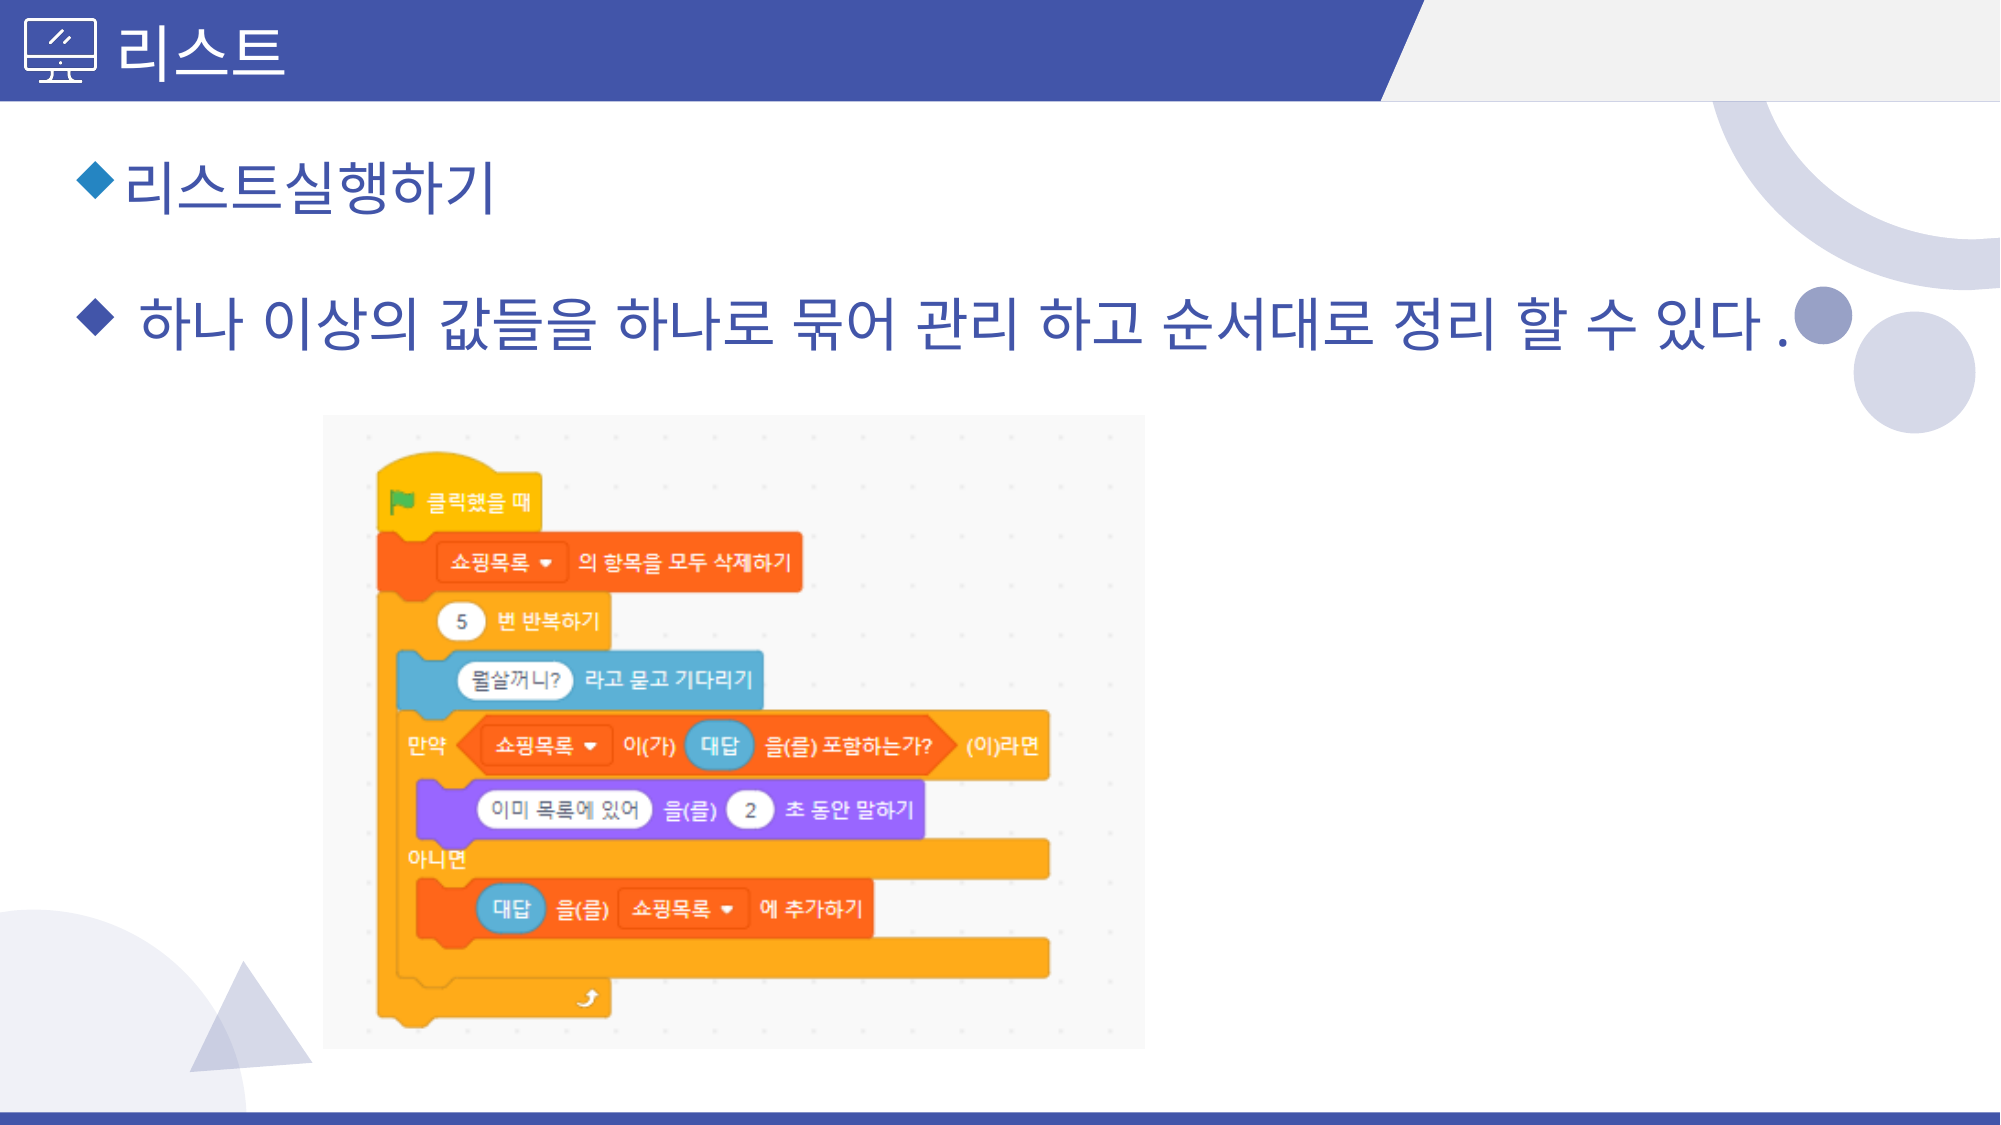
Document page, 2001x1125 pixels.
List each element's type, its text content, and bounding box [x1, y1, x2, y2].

picture [24, 14, 97, 87]
text_box 리스트실행하기 하나 이상의 값들을 하나로 묶어 관리 하고 순서대로 정리 할 수 있다. [50, 144, 1937, 1048]
picture [322, 415, 1145, 1050]
text_box 리스트 [108, 16, 1361, 81]
